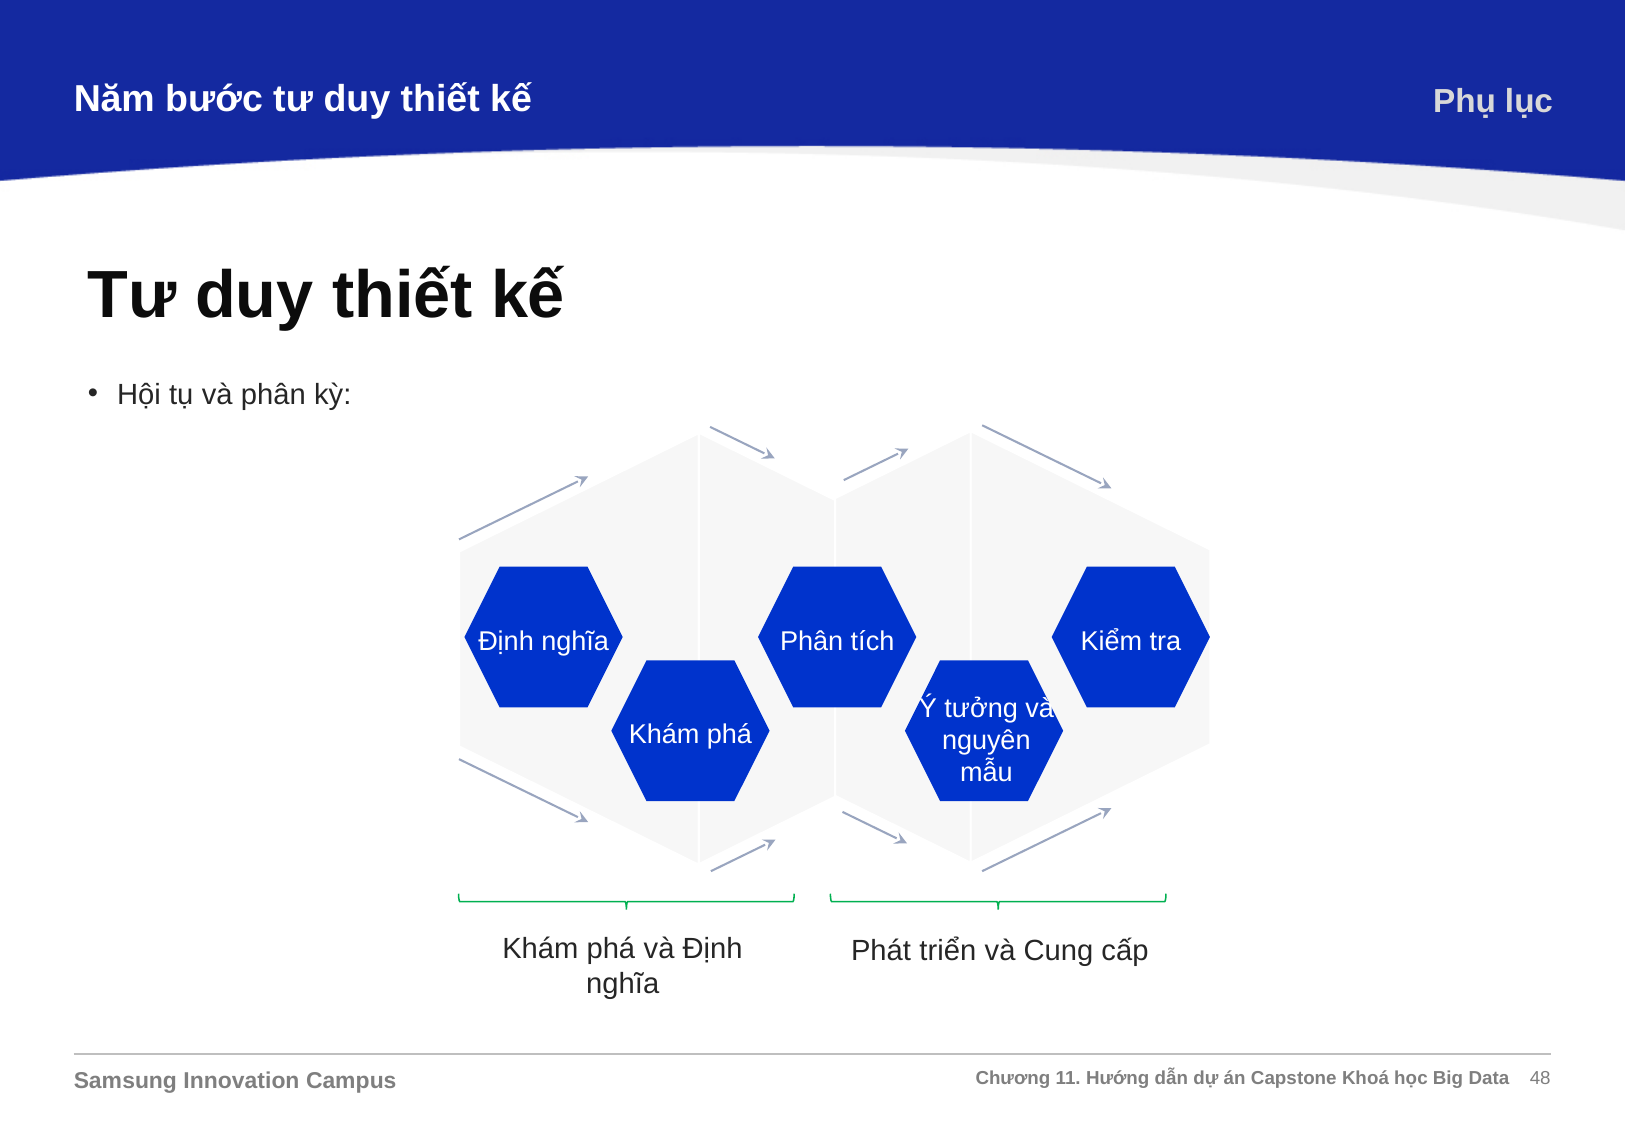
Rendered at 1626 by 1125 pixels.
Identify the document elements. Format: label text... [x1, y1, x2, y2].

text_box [458, 430, 1211, 865]
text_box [447, 893, 1167, 975]
list Tư duy thiết kế [87, 249, 1531, 331]
picture [0, 0, 1625, 1125]
list Phụ lục [1336, 79, 1554, 120]
list Năm bước tư duy thiết kế [73, 73, 1148, 119]
list Hội tụ và phân kỳ: [87, 365, 1531, 516]
